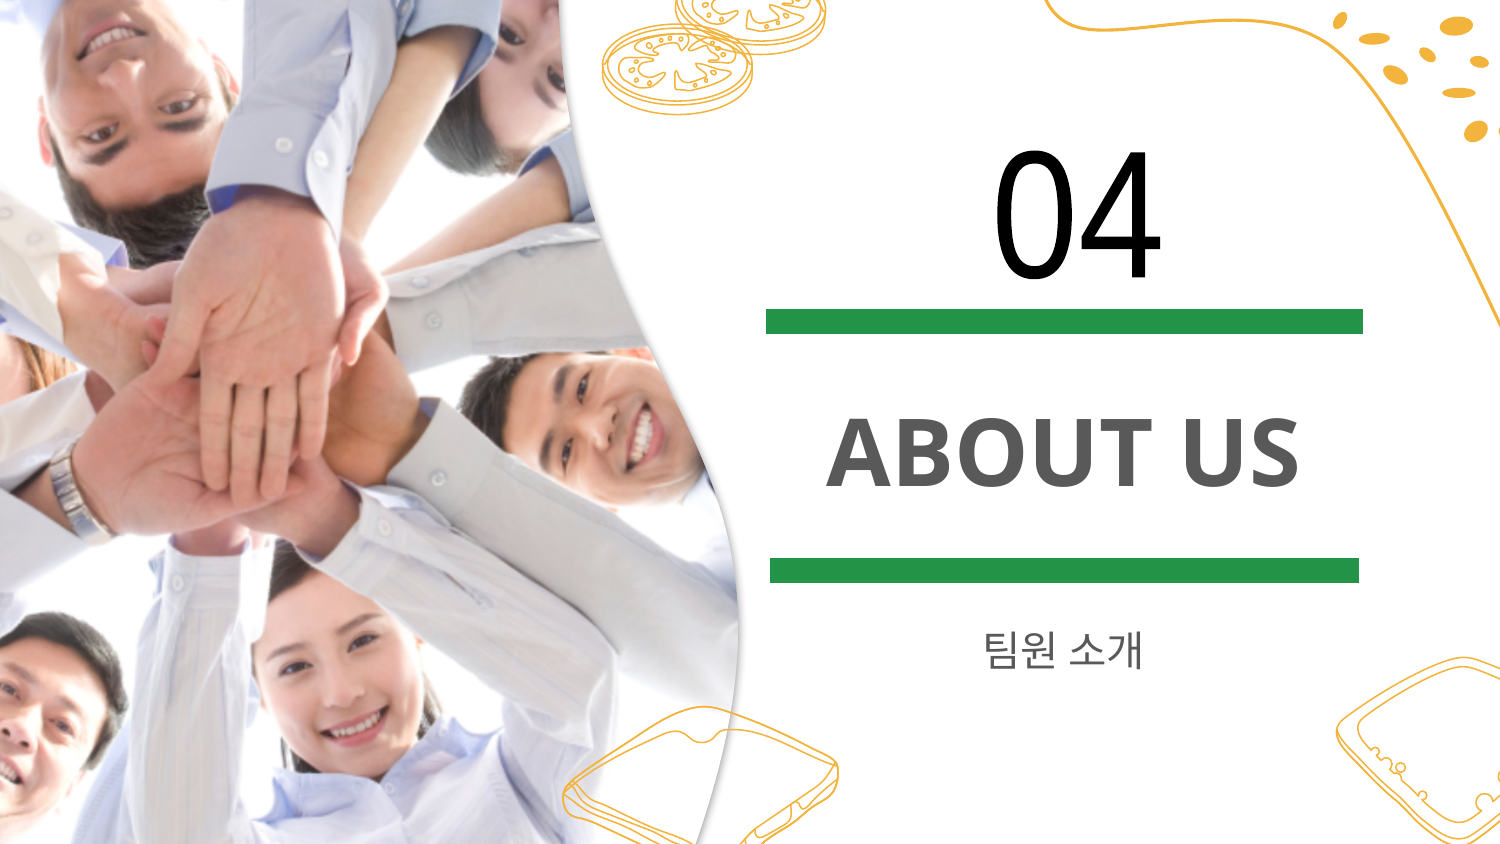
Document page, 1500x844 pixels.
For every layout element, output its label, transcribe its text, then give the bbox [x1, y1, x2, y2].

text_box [560, 706, 840, 844]
subtitle 팀원 소개 [812, 610, 1316, 689]
picture [0, 0, 739, 844]
title ABOUT US [716, 348, 1436, 549]
